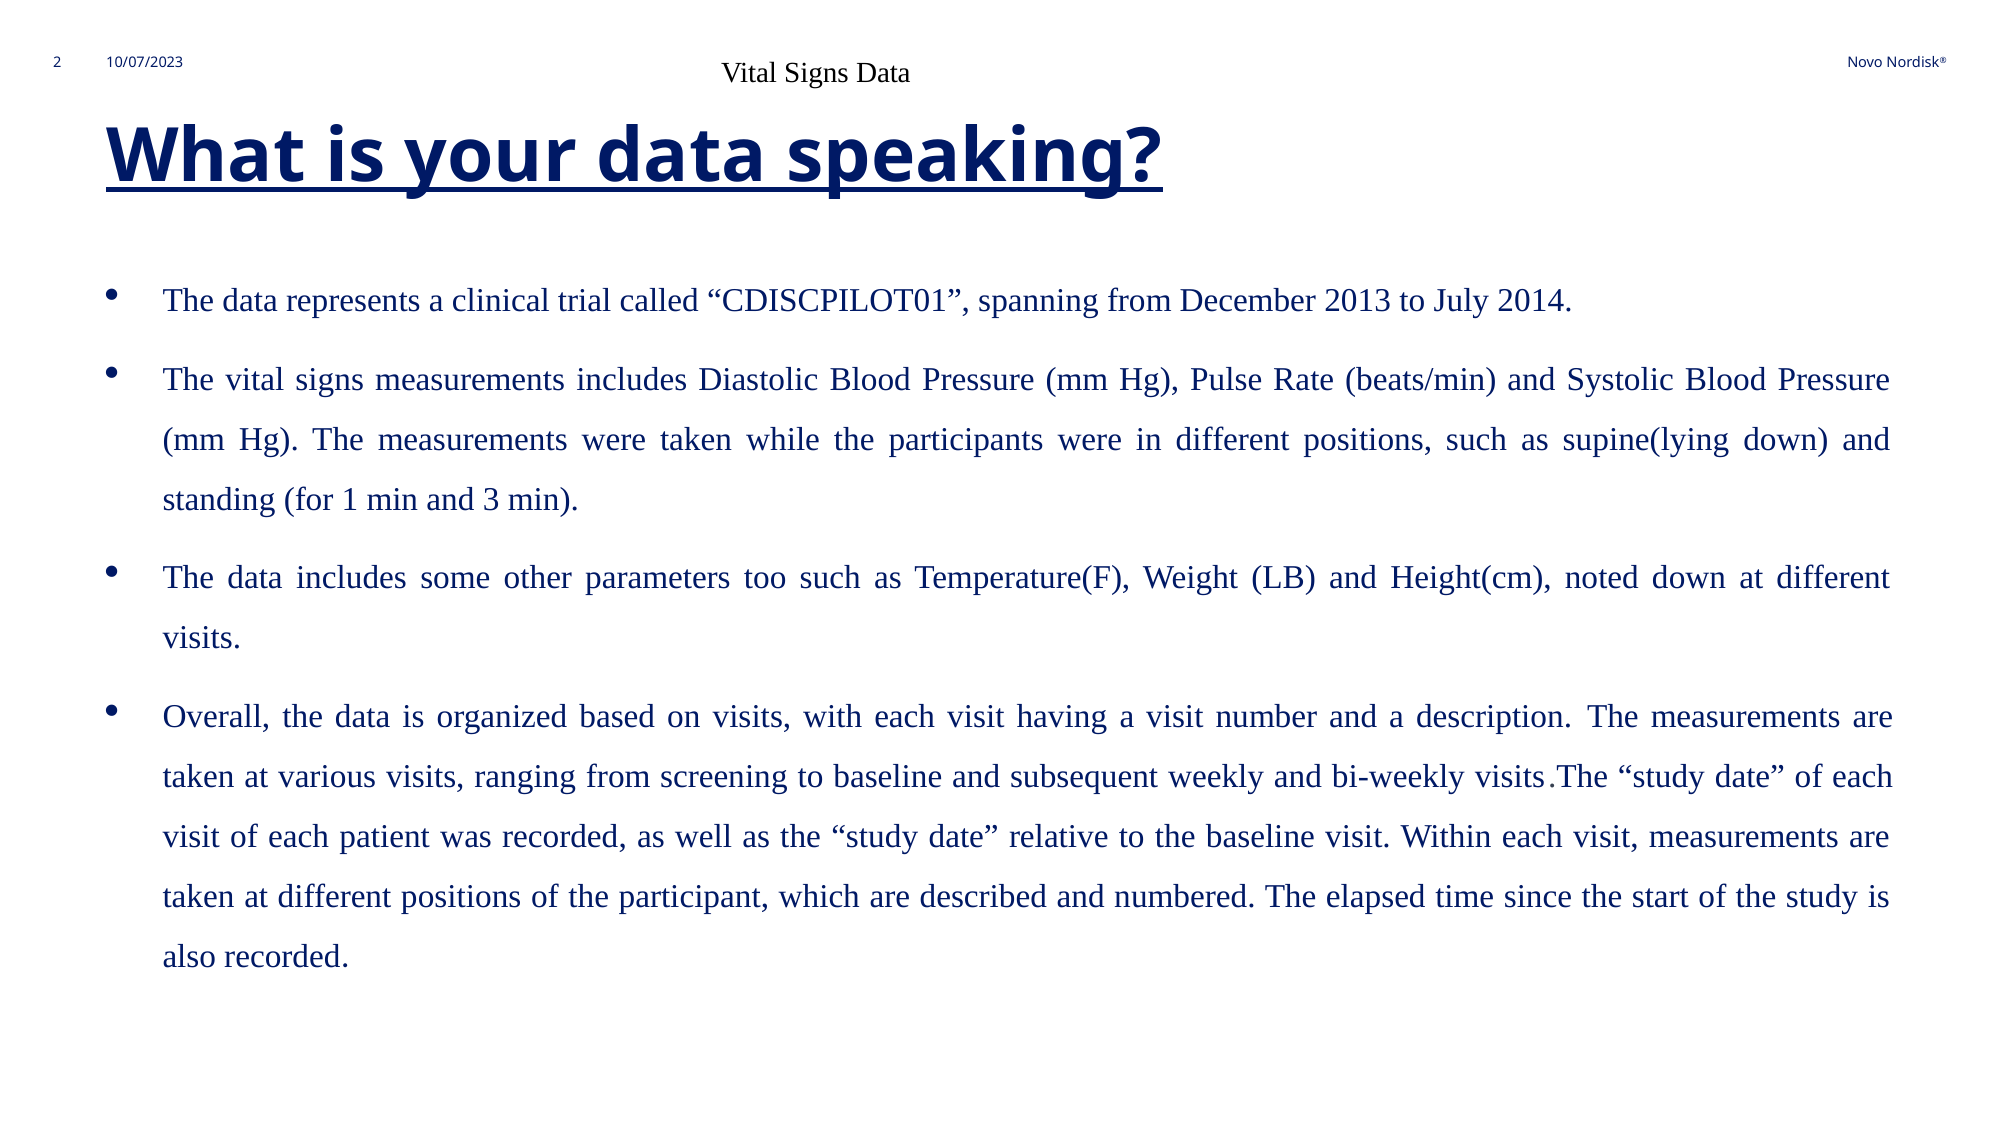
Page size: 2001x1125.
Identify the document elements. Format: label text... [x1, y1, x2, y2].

slide_number 2 [53, 53, 107, 74]
title What is your data speaking? [106, 106, 1894, 258]
footer Vital Signs Data [474, 53, 1158, 74]
list The data represents a clinical trial called “CDISCPILOT01”, spanning from December 2013 to July 2014. The vital signs measurements includes Diastolic Blood Pressure (mm Hg), Pulse Rate (beats/min) and Systolic Blood Pressure (mm Hg). The measurements were taken while the participants were in different positions, such as supine(lying down) and standing (for 1 min and 3 min). The data includes some other parameters too such as Temperature(F), Weight (LB) and Height(cm), noted down at different visits. Overall, the data is organized based on visits, with each visit having a visit number and a description. The measurements are taken at various visits, ranging from screening to baseline and subsequent weekly and bi-weekly visits.The “study date” of each visit of each patient was recorded, as well as the “study date” relative to the baseline visit. Within each visit, measurements are taken at different positions of the participant, which are described and numbered. The elapsed time since the start of the study is also recorded. [106, 258, 1894, 1020]
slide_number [107, 53, 422, 74]
